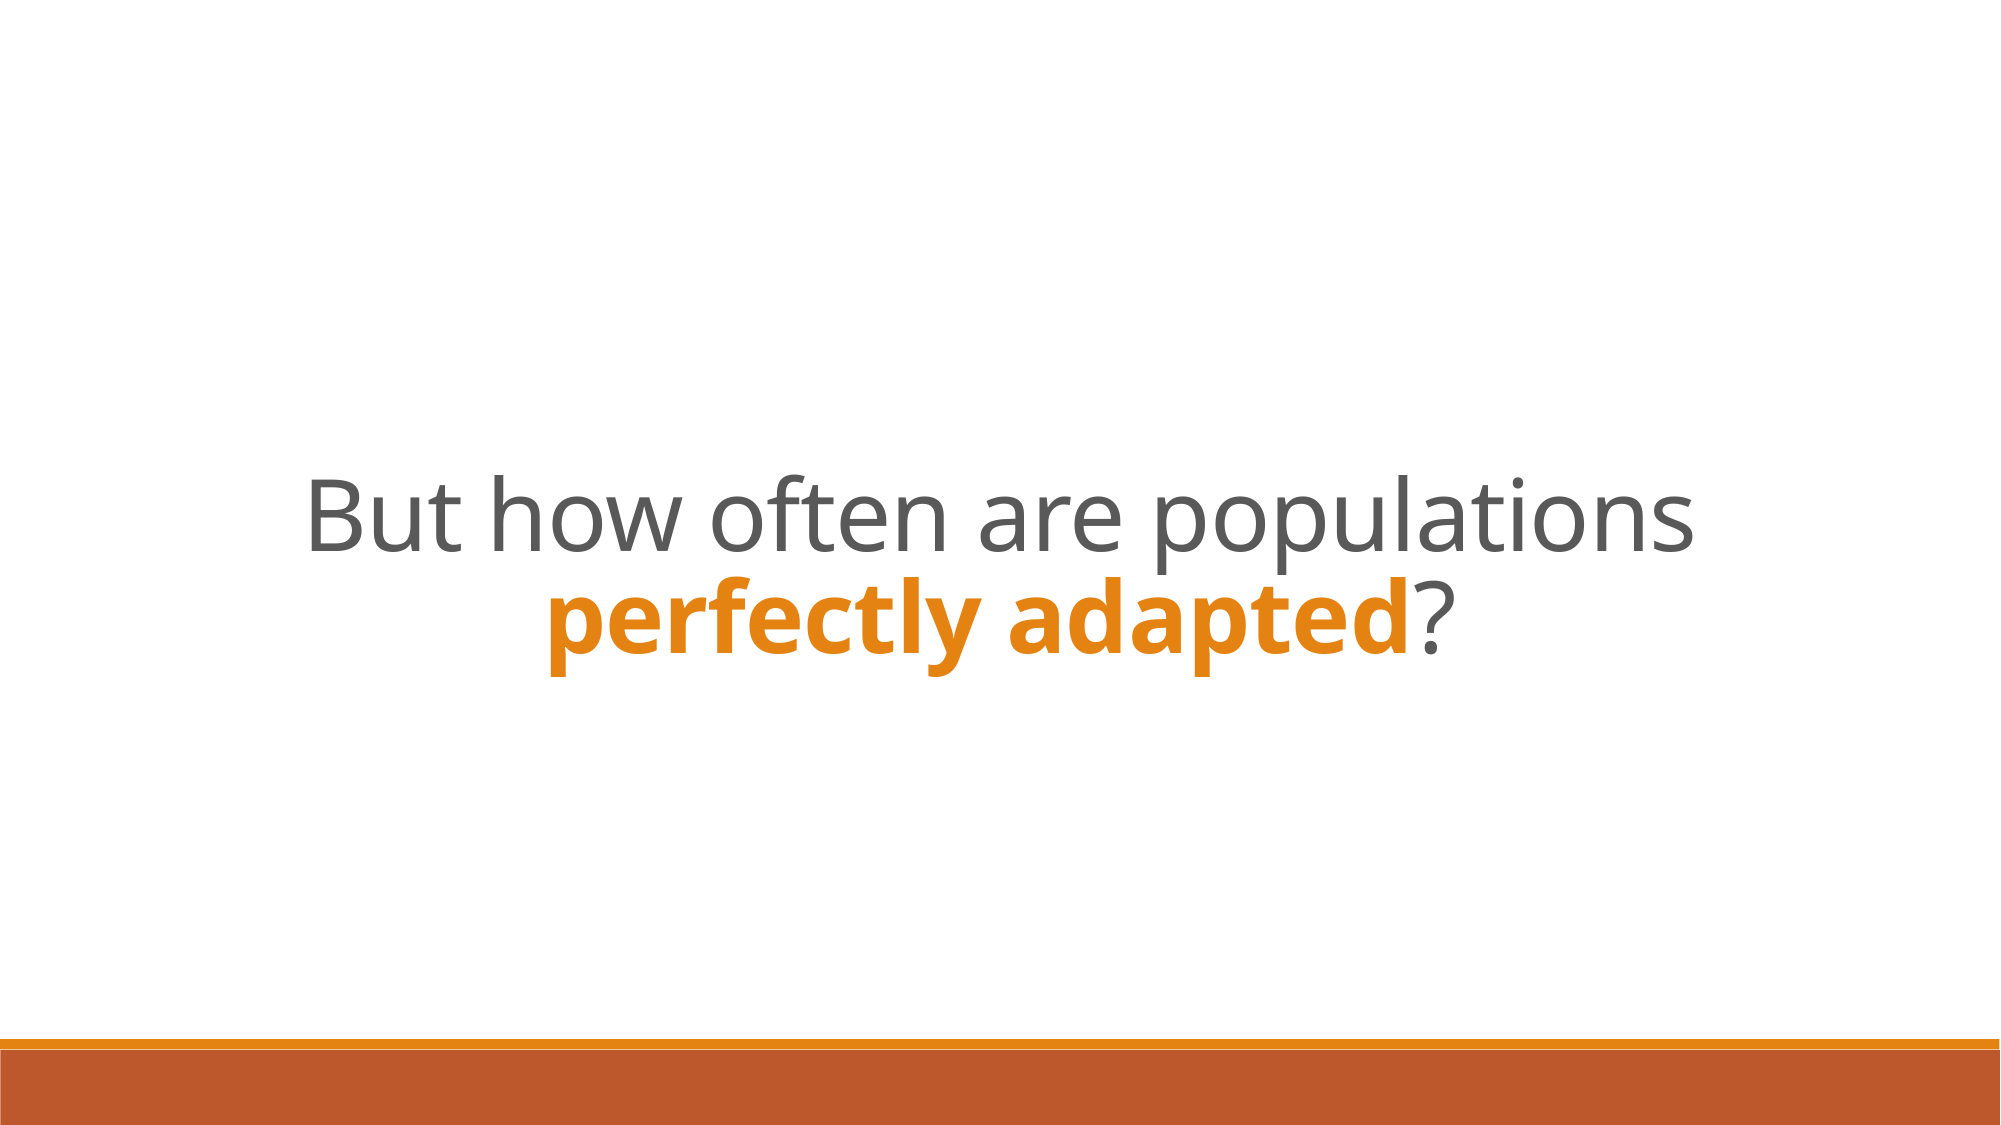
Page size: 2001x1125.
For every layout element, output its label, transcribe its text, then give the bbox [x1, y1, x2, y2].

title But how often are populations perfectly adapted? [174, 443, 1825, 682]
